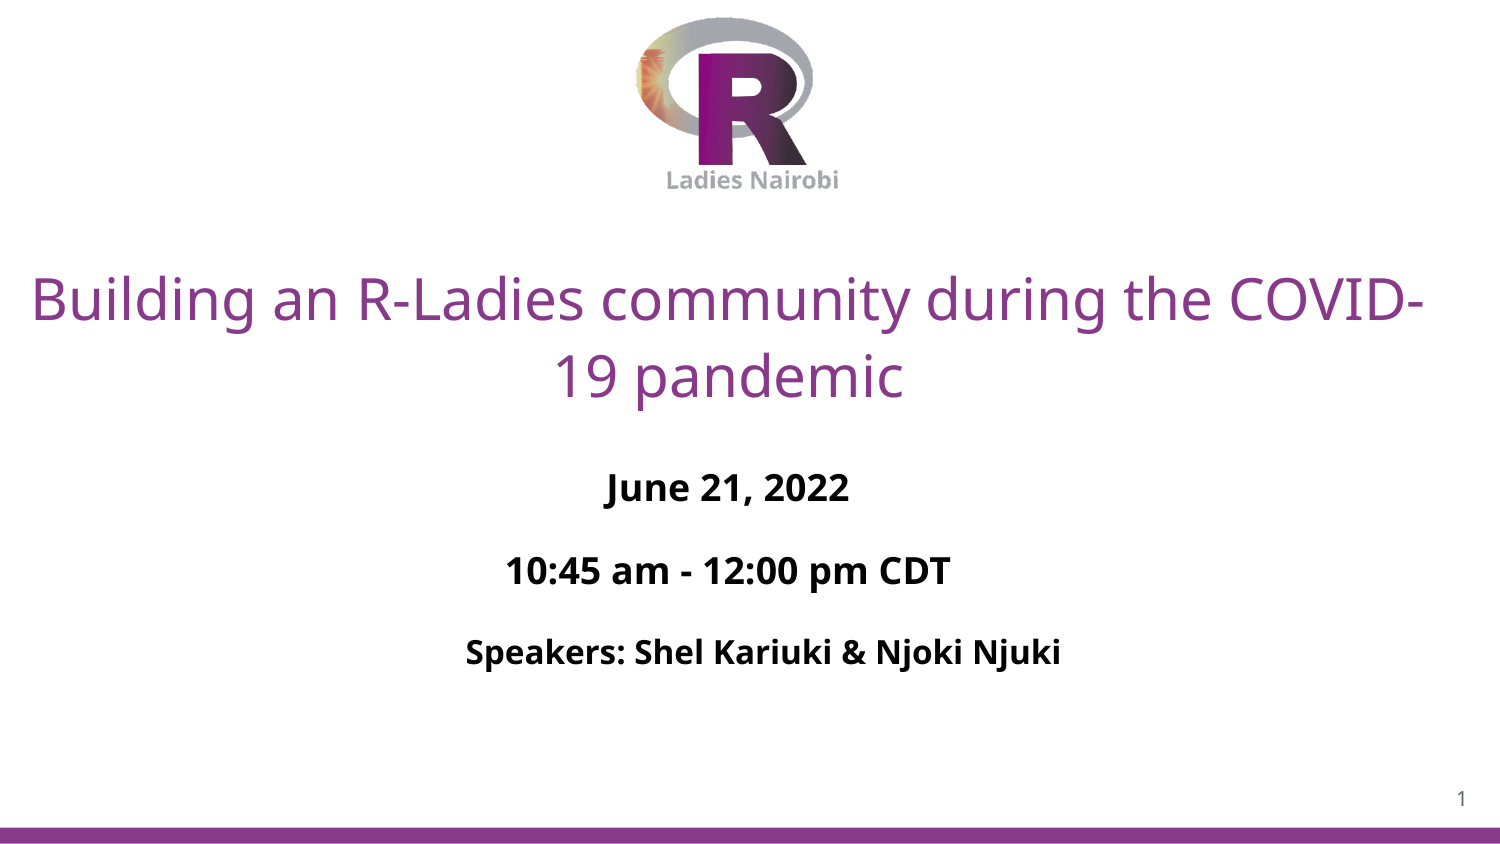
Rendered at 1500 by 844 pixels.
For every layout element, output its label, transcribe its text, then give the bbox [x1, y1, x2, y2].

picture [623, 13, 849, 192]
slide_number ‹#› [1392, 767, 1483, 833]
text_box Speakers: Shel Kariuki & Njoki Njuki [450, 616, 1118, 686]
list June 21, 2022 10:45 am - 12:00 pm CDT [57, 456, 1399, 578]
title Building an R-Ladies community during the COVID-19 pandemic [12, 240, 1444, 456]
